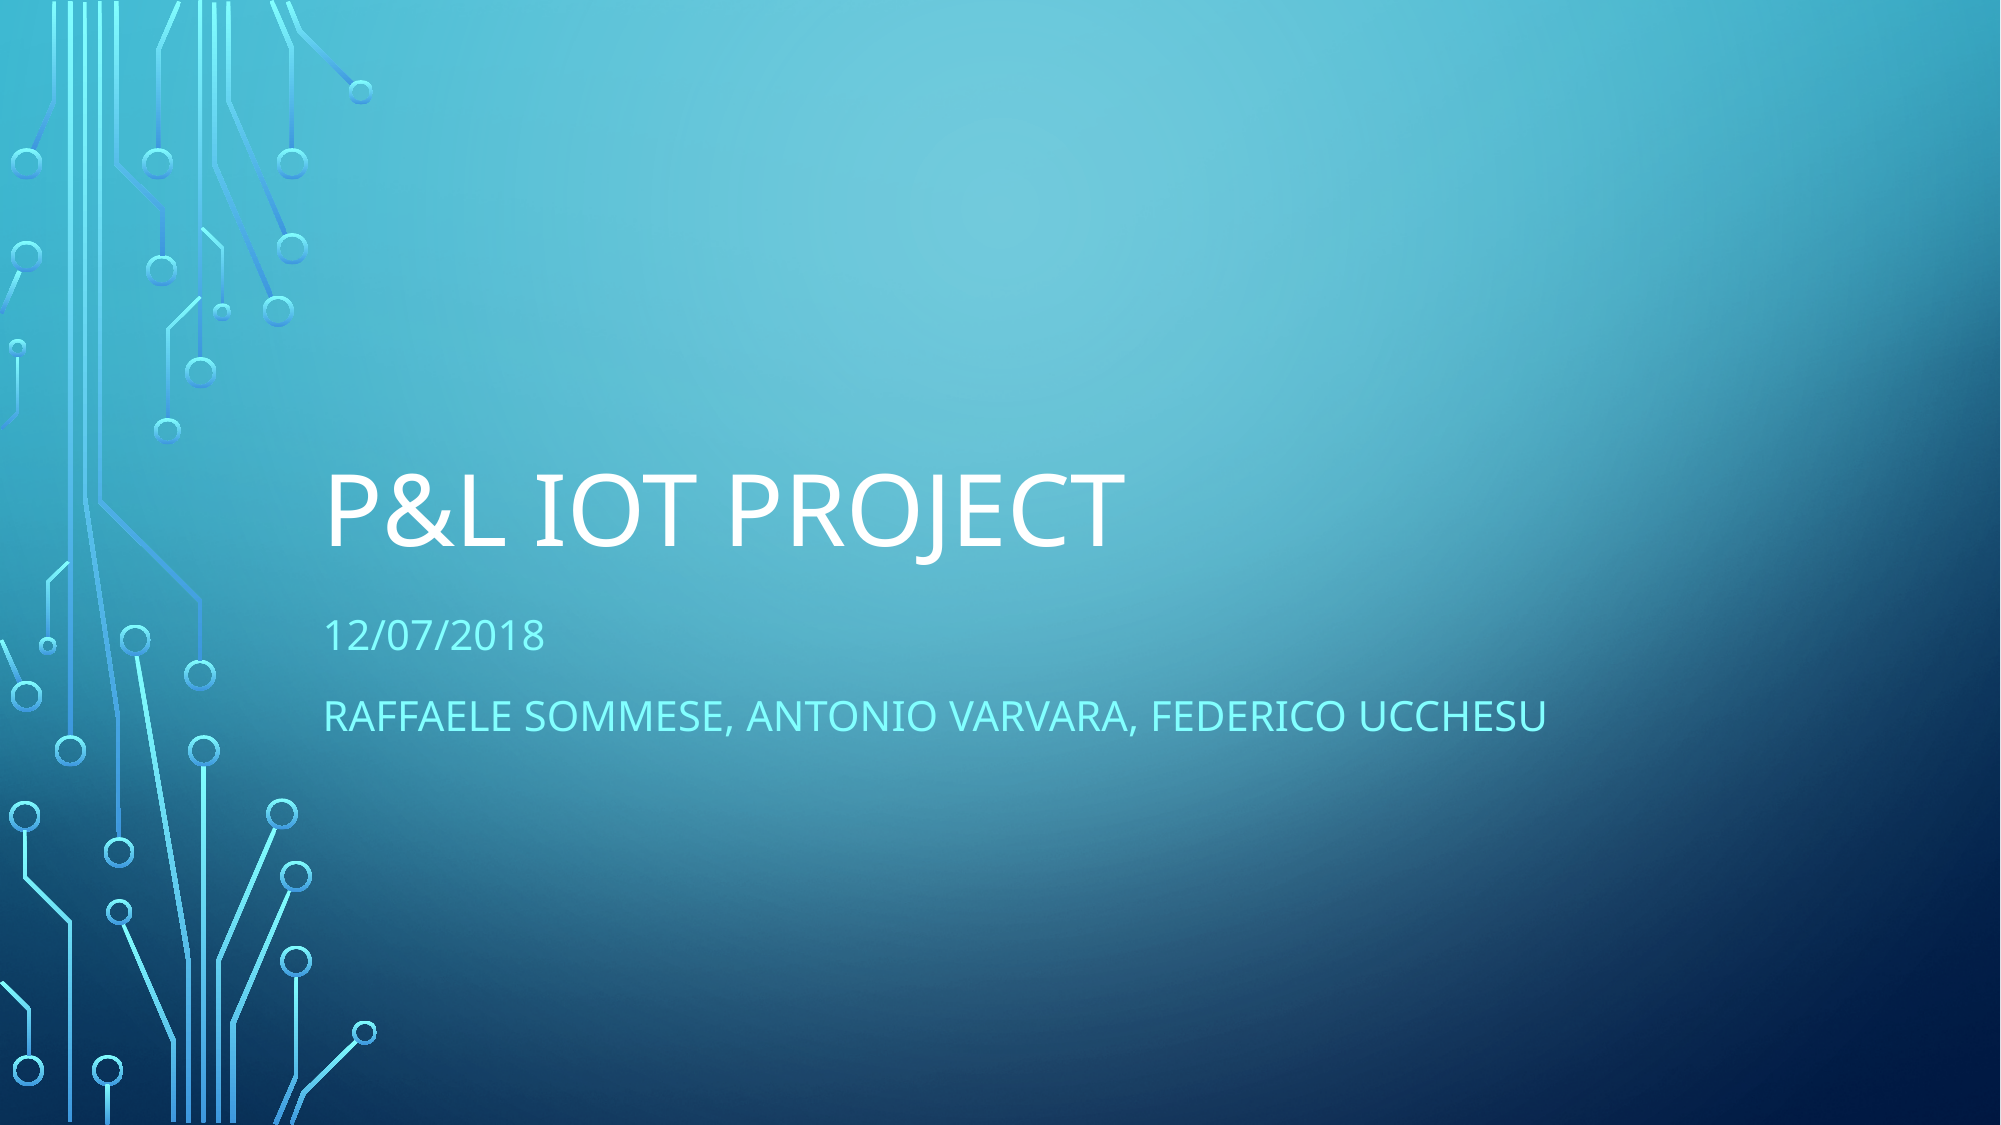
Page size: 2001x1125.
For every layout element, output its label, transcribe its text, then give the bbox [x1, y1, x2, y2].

title P&L IOT Project [307, 184, 1750, 576]
subtitle 12/07/2018 Raffaele Sommese, Antonio Varvara, Federico Ucchesu [307, 590, 1750, 863]
